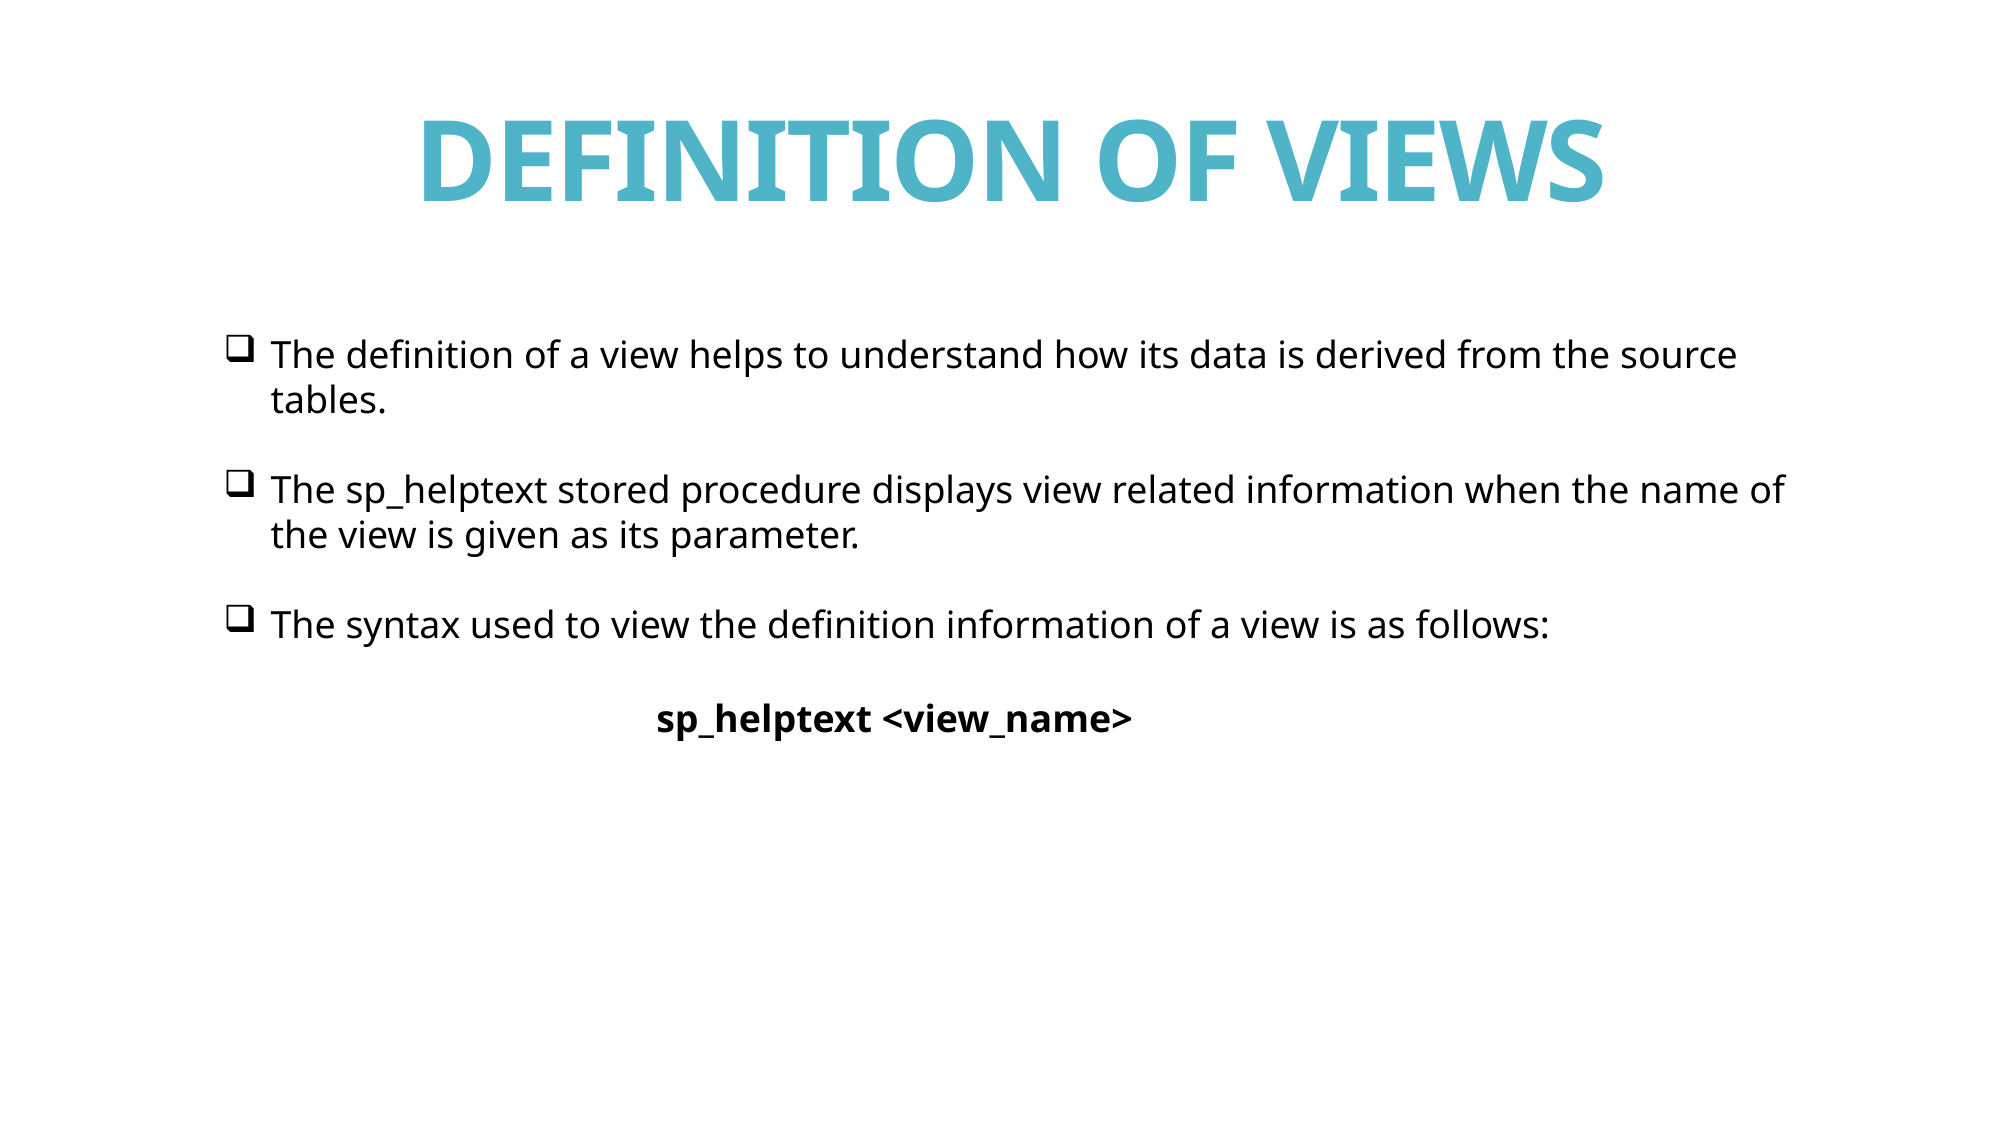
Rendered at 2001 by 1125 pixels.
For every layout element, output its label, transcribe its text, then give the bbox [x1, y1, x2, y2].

text_box sp_helptext <view_name> [641, 687, 1148, 793]
title DEFINITION OF VIEWS [127, 87, 1895, 247]
text_box The definition of a view helps to understand how its data is derived from the source tables. The sp_helptext stored procedure displays view related information when the name of the view is given as its parameter. The syntax used to view the definition information of a view is as follows: [208, 323, 1813, 654]
